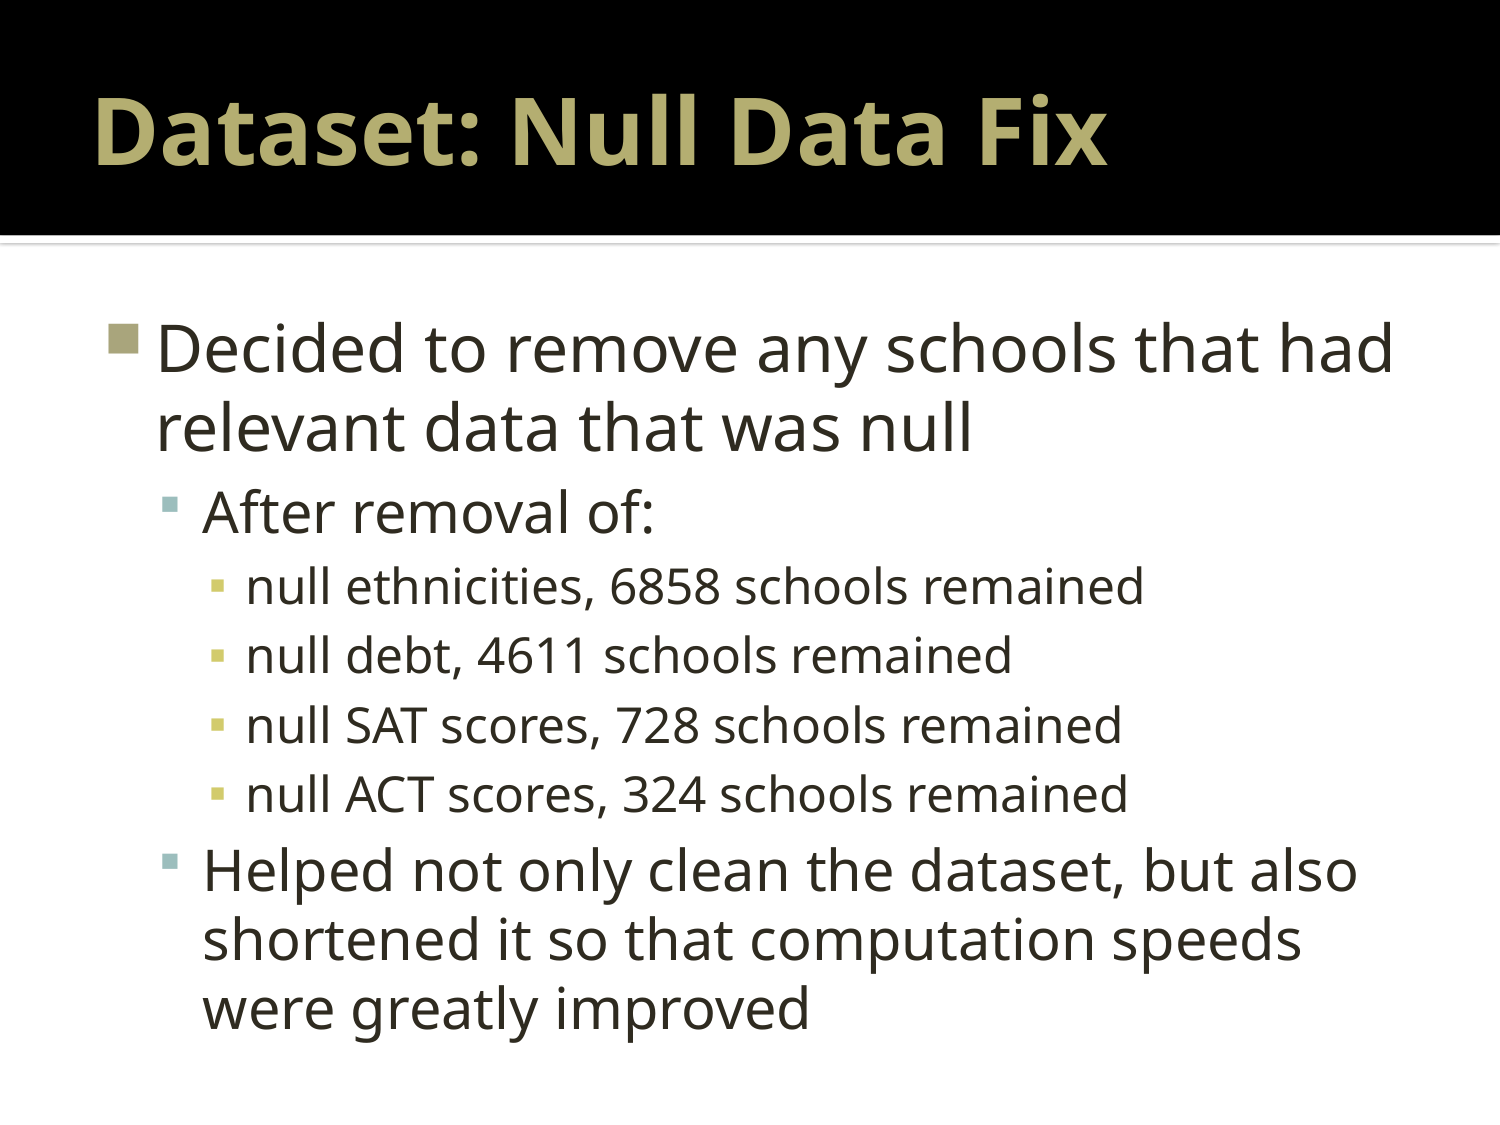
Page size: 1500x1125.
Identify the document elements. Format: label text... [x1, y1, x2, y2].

title Dataset: Null Data Fix [75, 25, 1425, 231]
list Decided to remove any schools that had relevant data that was null After removal of: null ethnicities, 6858 schools remained null debt, 4611 schools remained null SAT scores, 728 schools remained null ACT scores, 324 schools remained Helped not only clean the dataset, but also shortened it so that computation speeds were greatly improved [75, 291, 1425, 1050]
